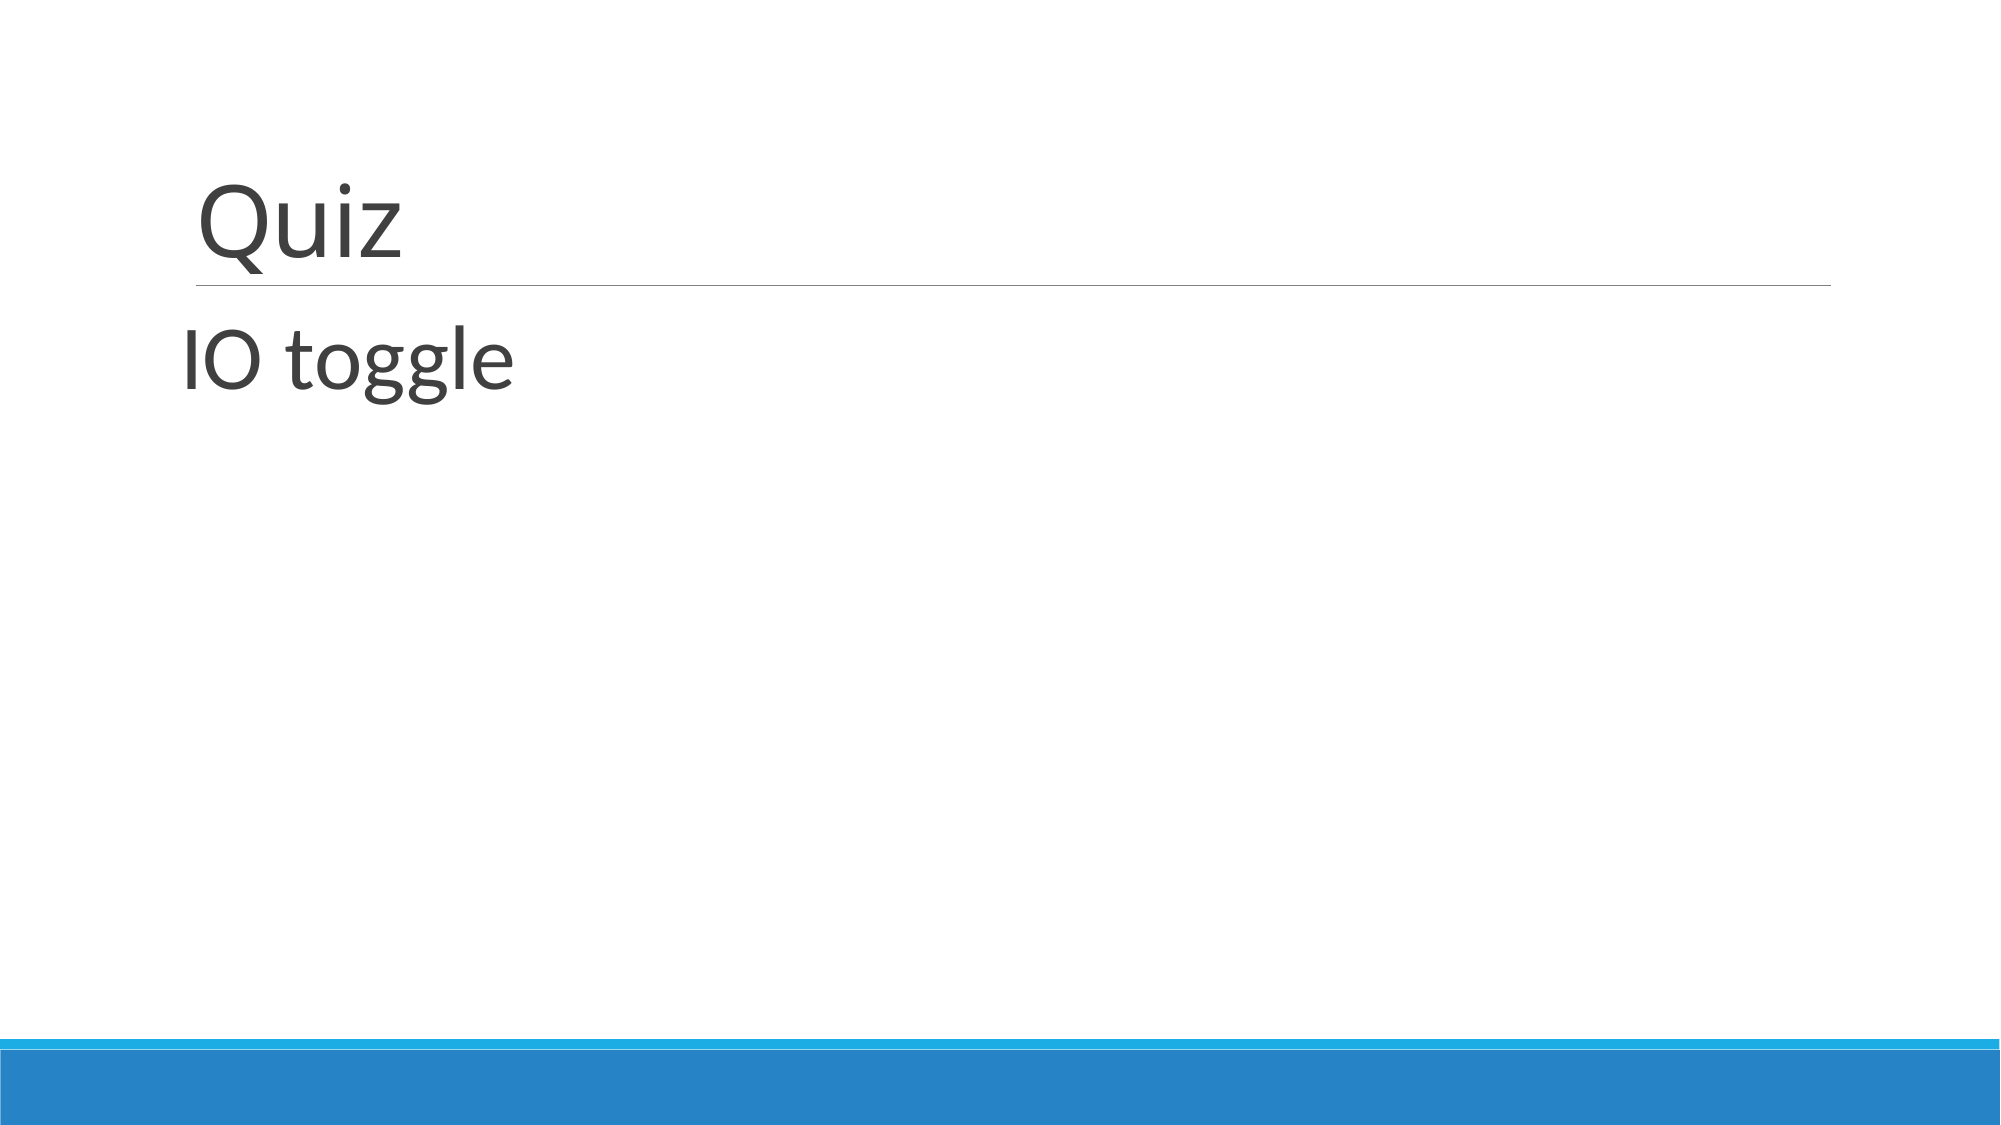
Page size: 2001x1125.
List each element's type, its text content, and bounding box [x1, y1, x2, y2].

title Quiz [180, 47, 1830, 285]
list IO toggle [180, 302, 1830, 963]
